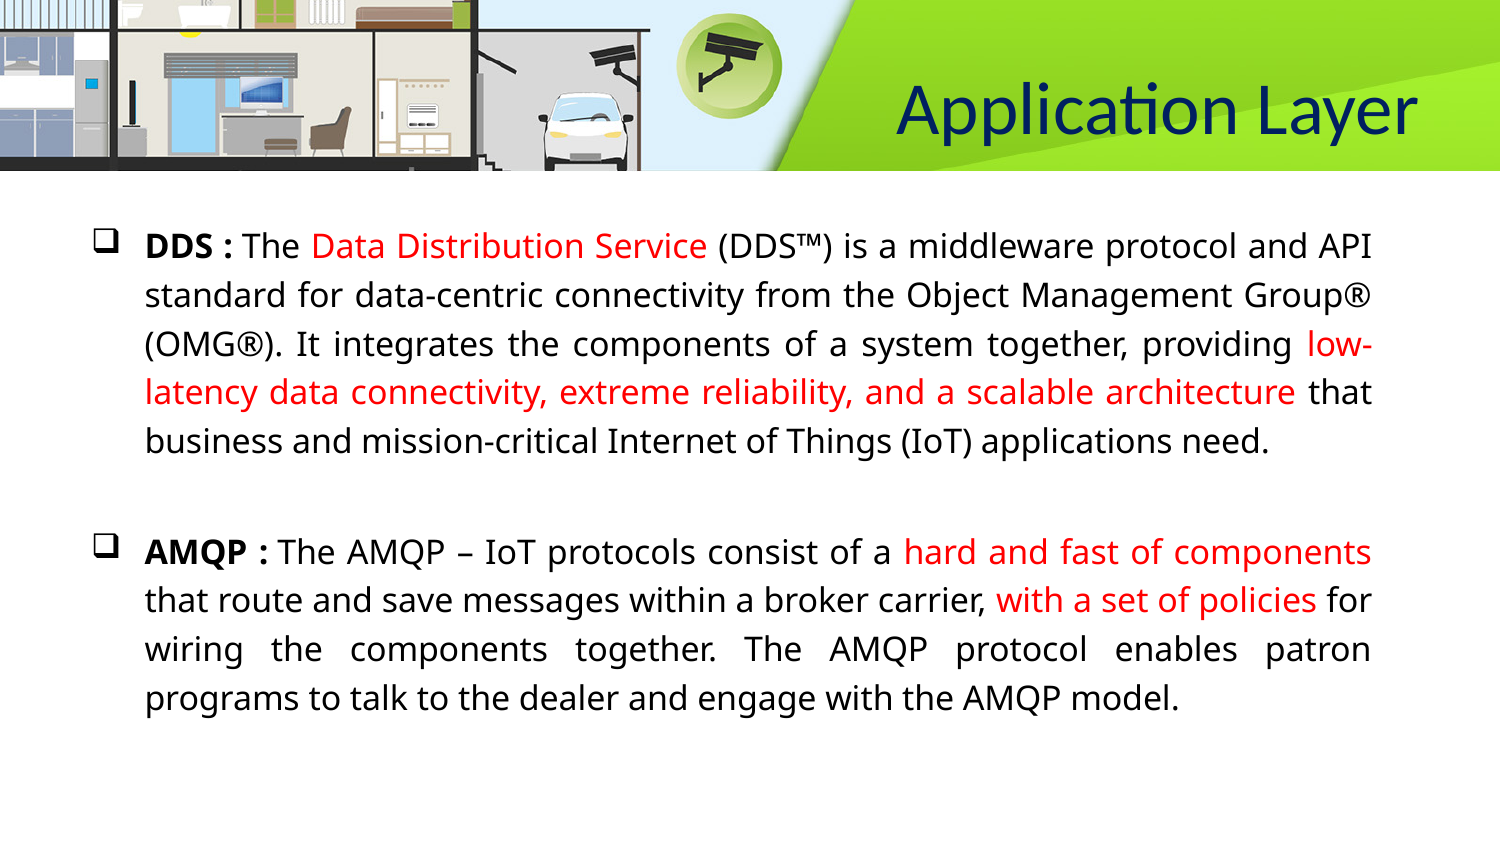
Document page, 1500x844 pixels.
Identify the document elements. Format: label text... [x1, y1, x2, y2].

picture [0, 0, 1500, 844]
title Application Layer [79, 41, 1435, 167]
list DDS : The Data Distribution Service (DDS™) is a middleware protocol and API standard for data-centric connectivity from the Object Management Group® (OMG®). It integrates the components of a system together, providing low-latency data connectivity, extreme reliability, and a scalable architecture that business and mission-critical Internet of Things (IoT) applications need. AMQP : The AMQP – IoT protocols consist of a hard and fast of components that route and save messages within a broker carrier, with a set of policies for wiring the components together. The AMQP protocol enables patron programs to talk to the dealer and engage with the AMQP model. [76, 209, 1388, 784]
